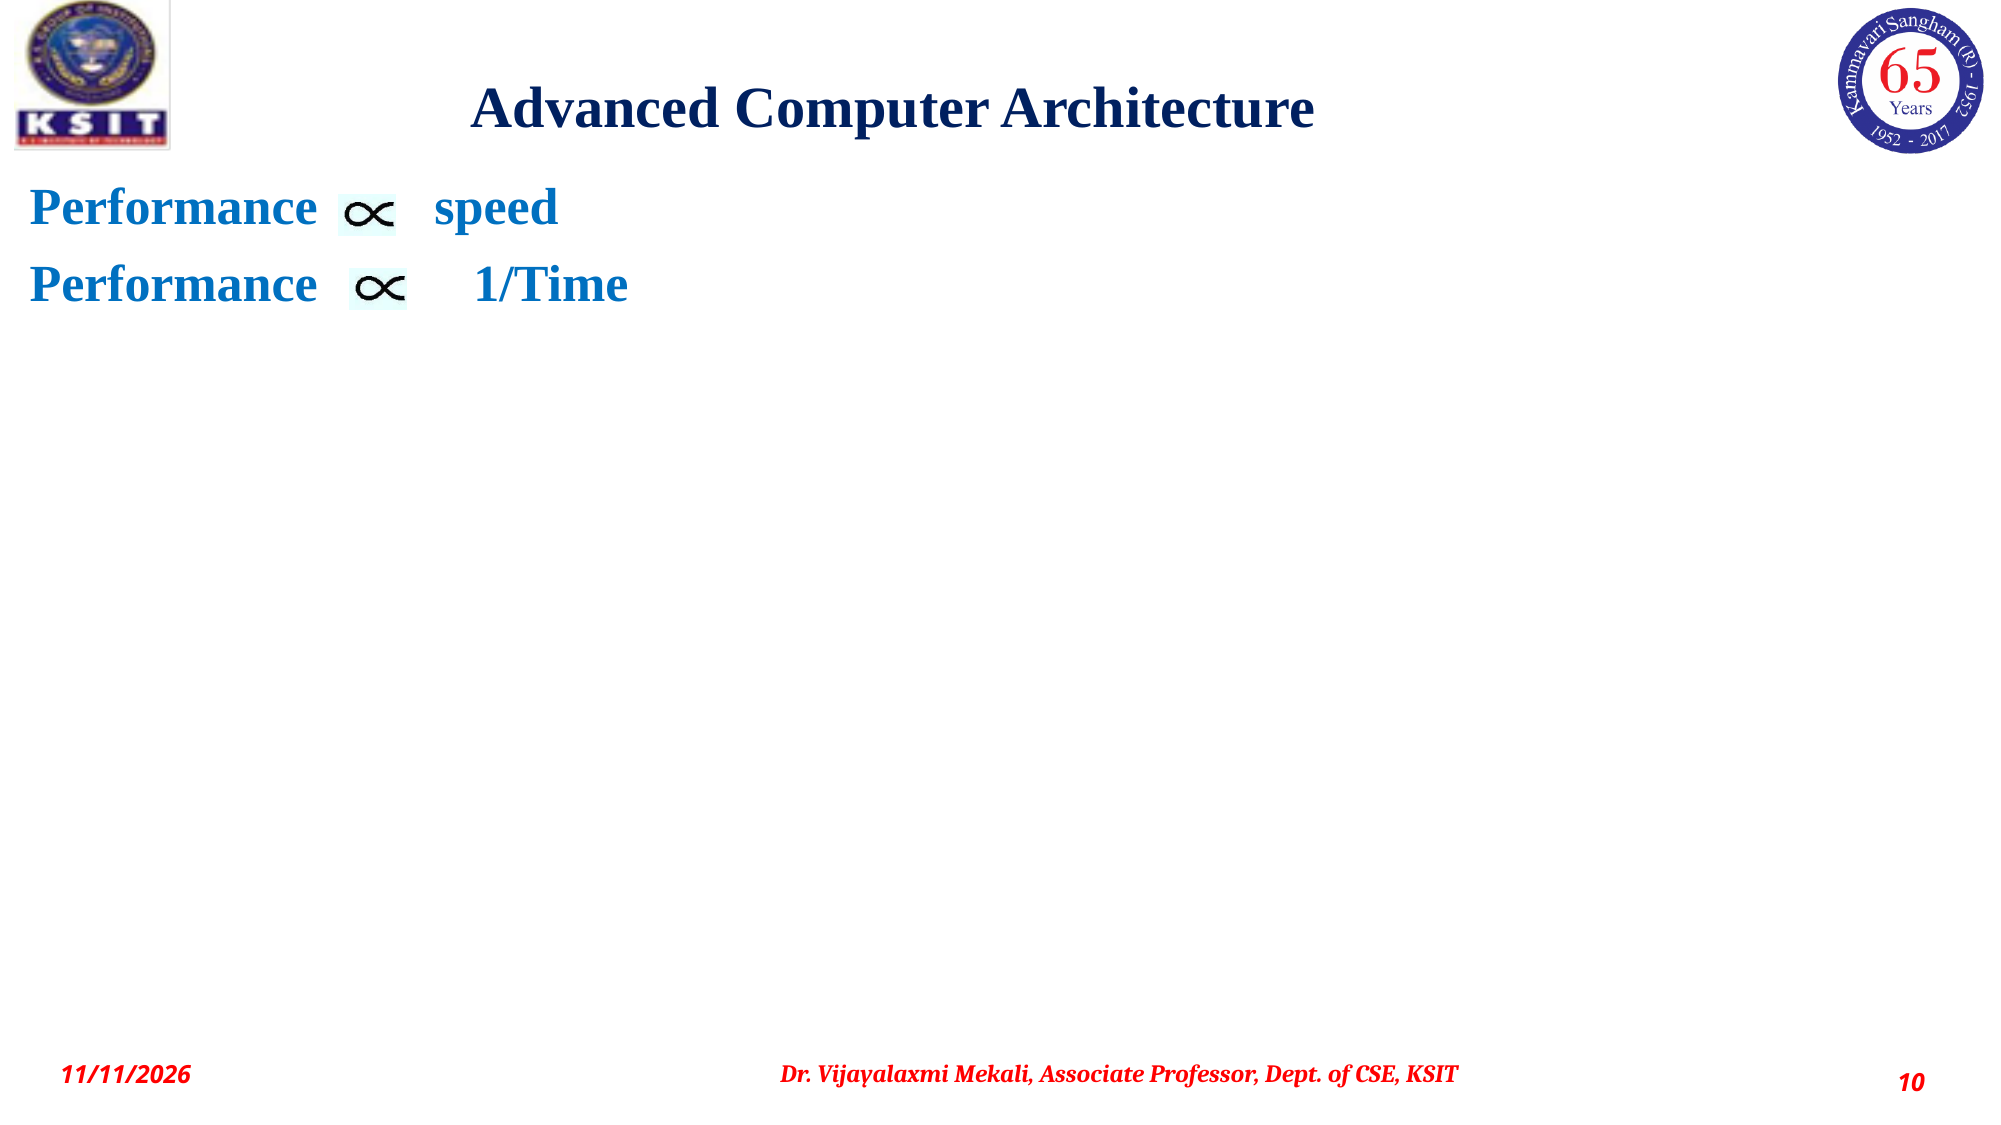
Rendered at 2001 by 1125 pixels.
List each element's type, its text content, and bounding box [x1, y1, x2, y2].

picture [1835, 5, 1986, 157]
picture [338, 194, 396, 236]
list Performance speed Performance 1/Time [14, 171, 1973, 1094]
slide_number 10 [1820, 1053, 2000, 1114]
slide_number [19, 1045, 233, 1106]
picture [349, 268, 407, 310]
title Advanced Computer Architecture [217, 60, 1569, 157]
picture [14, 0, 174, 153]
footer Dr. Vijayalaxmi Mekali, Associate Professor, Dept. of CSE, KSIT [662, 1042, 1578, 1103]
